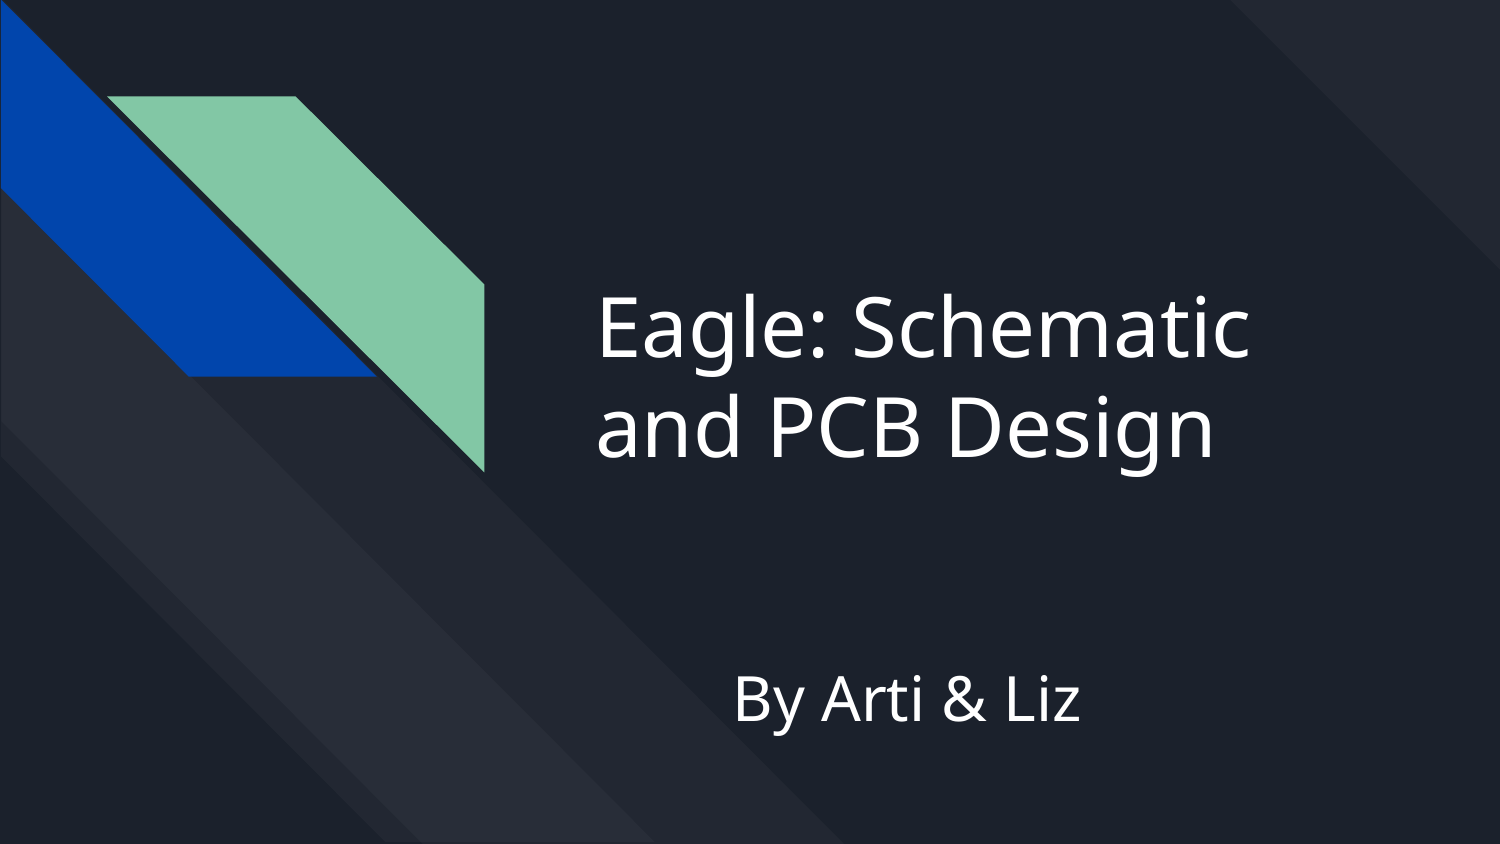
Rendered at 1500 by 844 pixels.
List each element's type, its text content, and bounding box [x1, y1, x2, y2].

subtitle By Arti & Liz [717, 643, 1500, 727]
title Eagle: Schematic and PCB Design [580, 258, 1404, 518]
